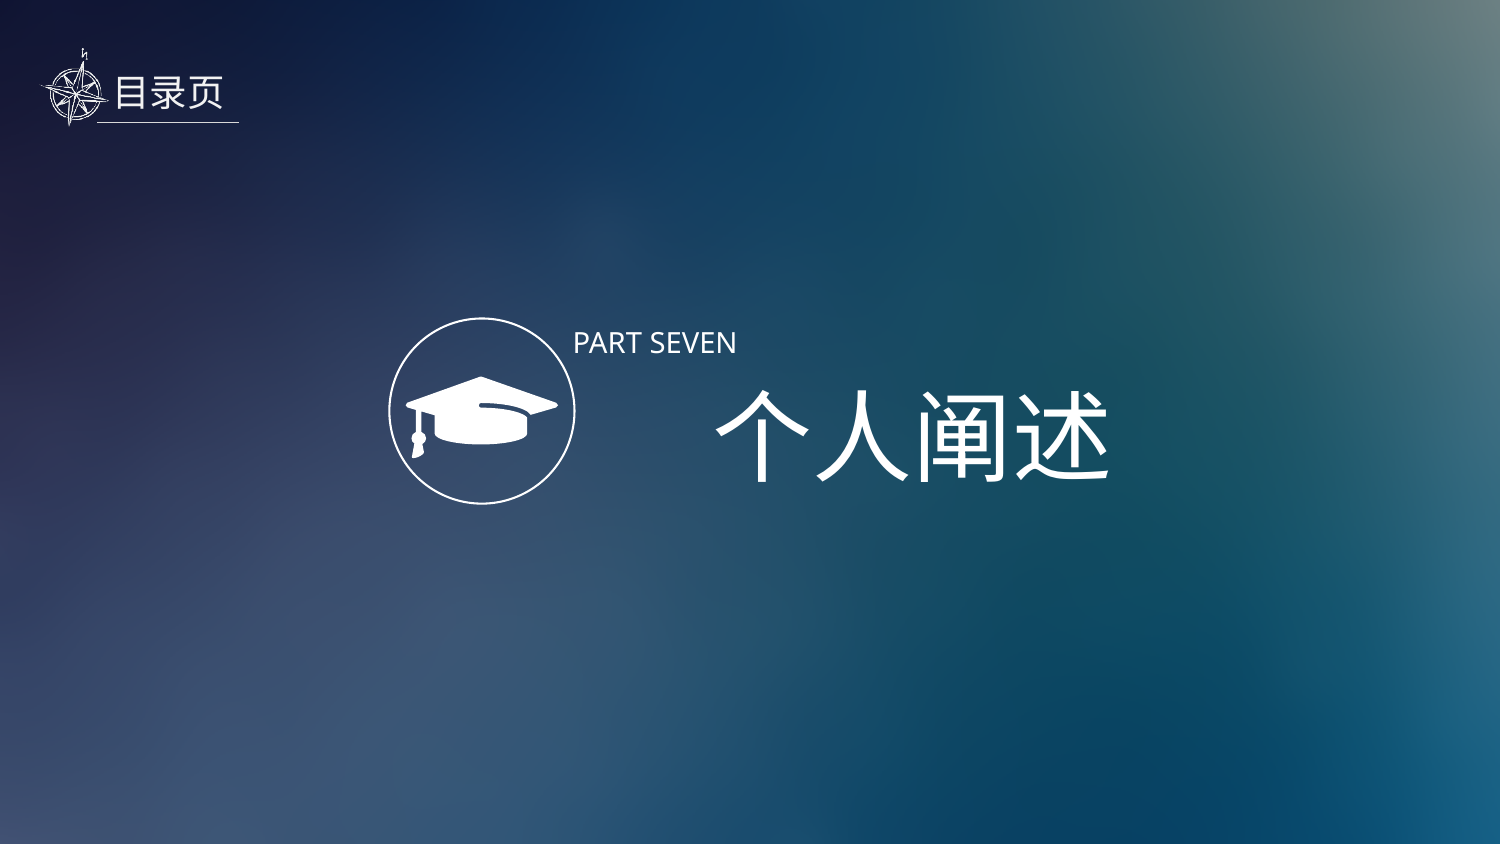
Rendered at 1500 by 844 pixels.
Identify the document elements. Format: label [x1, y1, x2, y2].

text_box [38, 48, 263, 127]
text_box [521, 316, 1305, 504]
text_box [389, 318, 521, 504]
picture [0, 0, 1500, 844]
